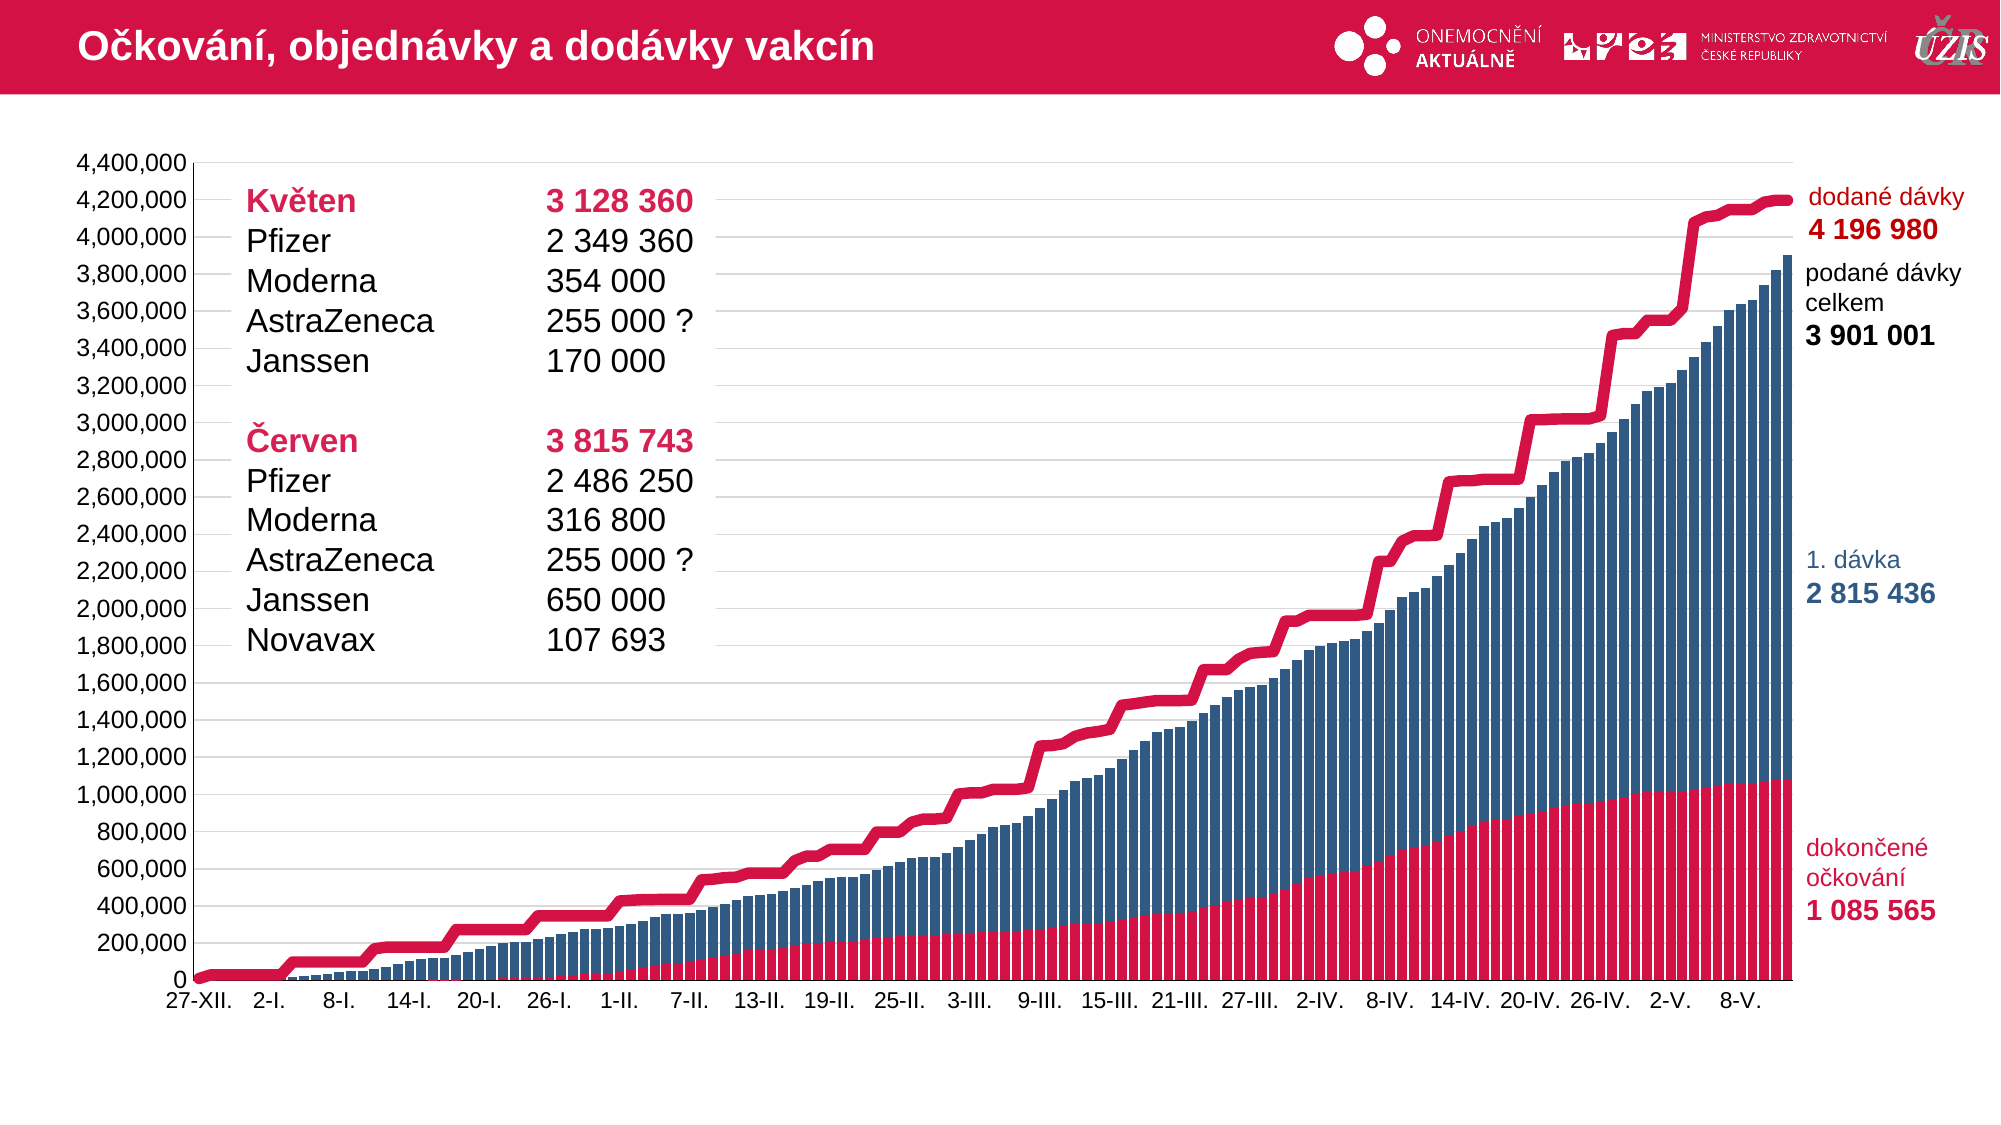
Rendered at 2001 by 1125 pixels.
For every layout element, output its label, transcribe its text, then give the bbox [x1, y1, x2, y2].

picture [1563, 31, 1888, 60]
text_box 1. dávka 2 815 436 [1873, 536, 1952, 617]
text_box dodané dávky 4 196 980 [1873, 173, 1996, 224]
text_box podané dávky celkem 3 901 001 [1873, 248, 1993, 359]
picture [1915, 15, 1989, 66]
text_box dokončené očkování 1 085 565 [1873, 824, 1952, 935]
title Očkování, objednávky a dodávky vakcín [62, 0, 948, 95]
chart [21, 142, 1873, 1101]
picture [1334, 16, 1542, 76]
